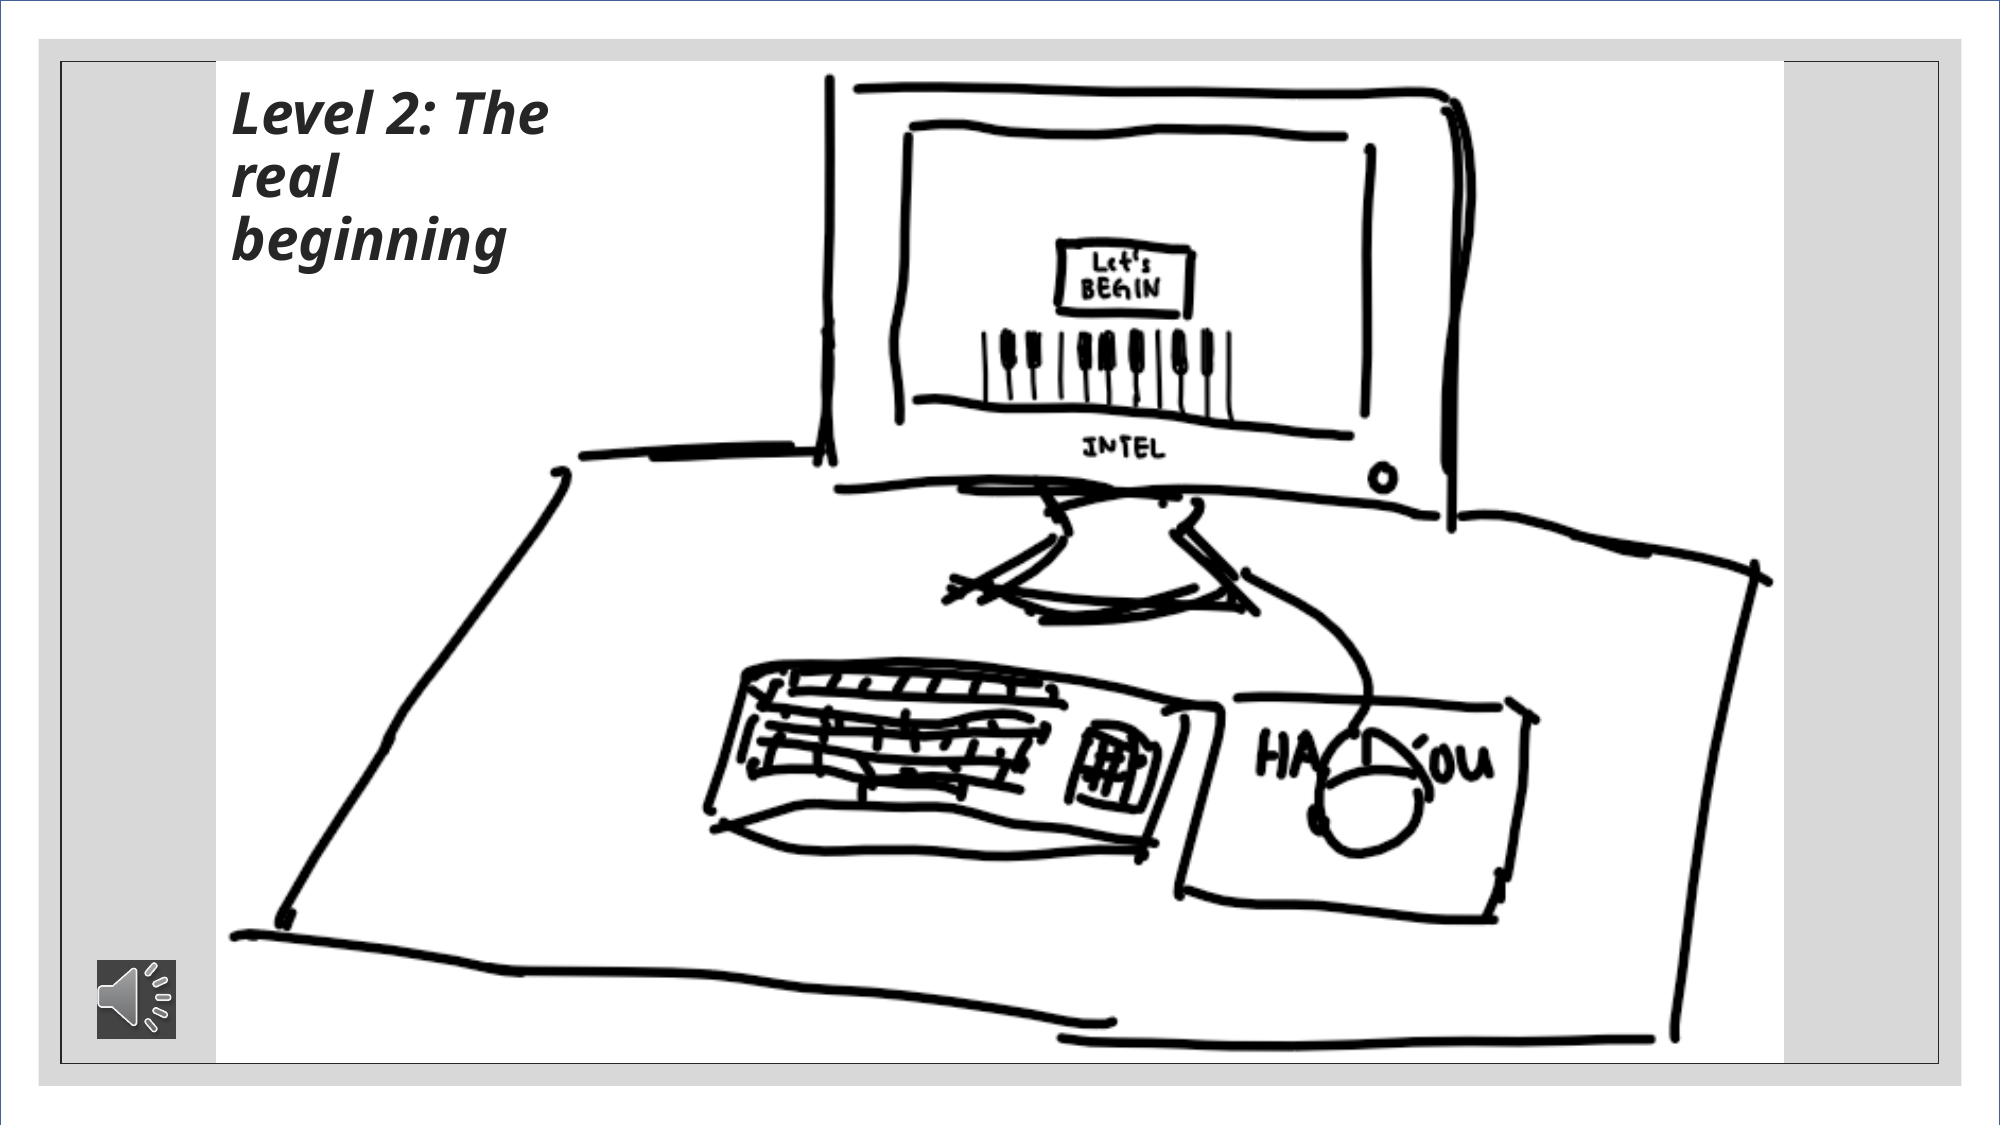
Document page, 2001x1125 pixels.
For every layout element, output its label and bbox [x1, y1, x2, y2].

text_box [0, 0, 2000, 1125]
picture [96, 959, 177, 1040]
picture [216, 61, 1784, 1063]
